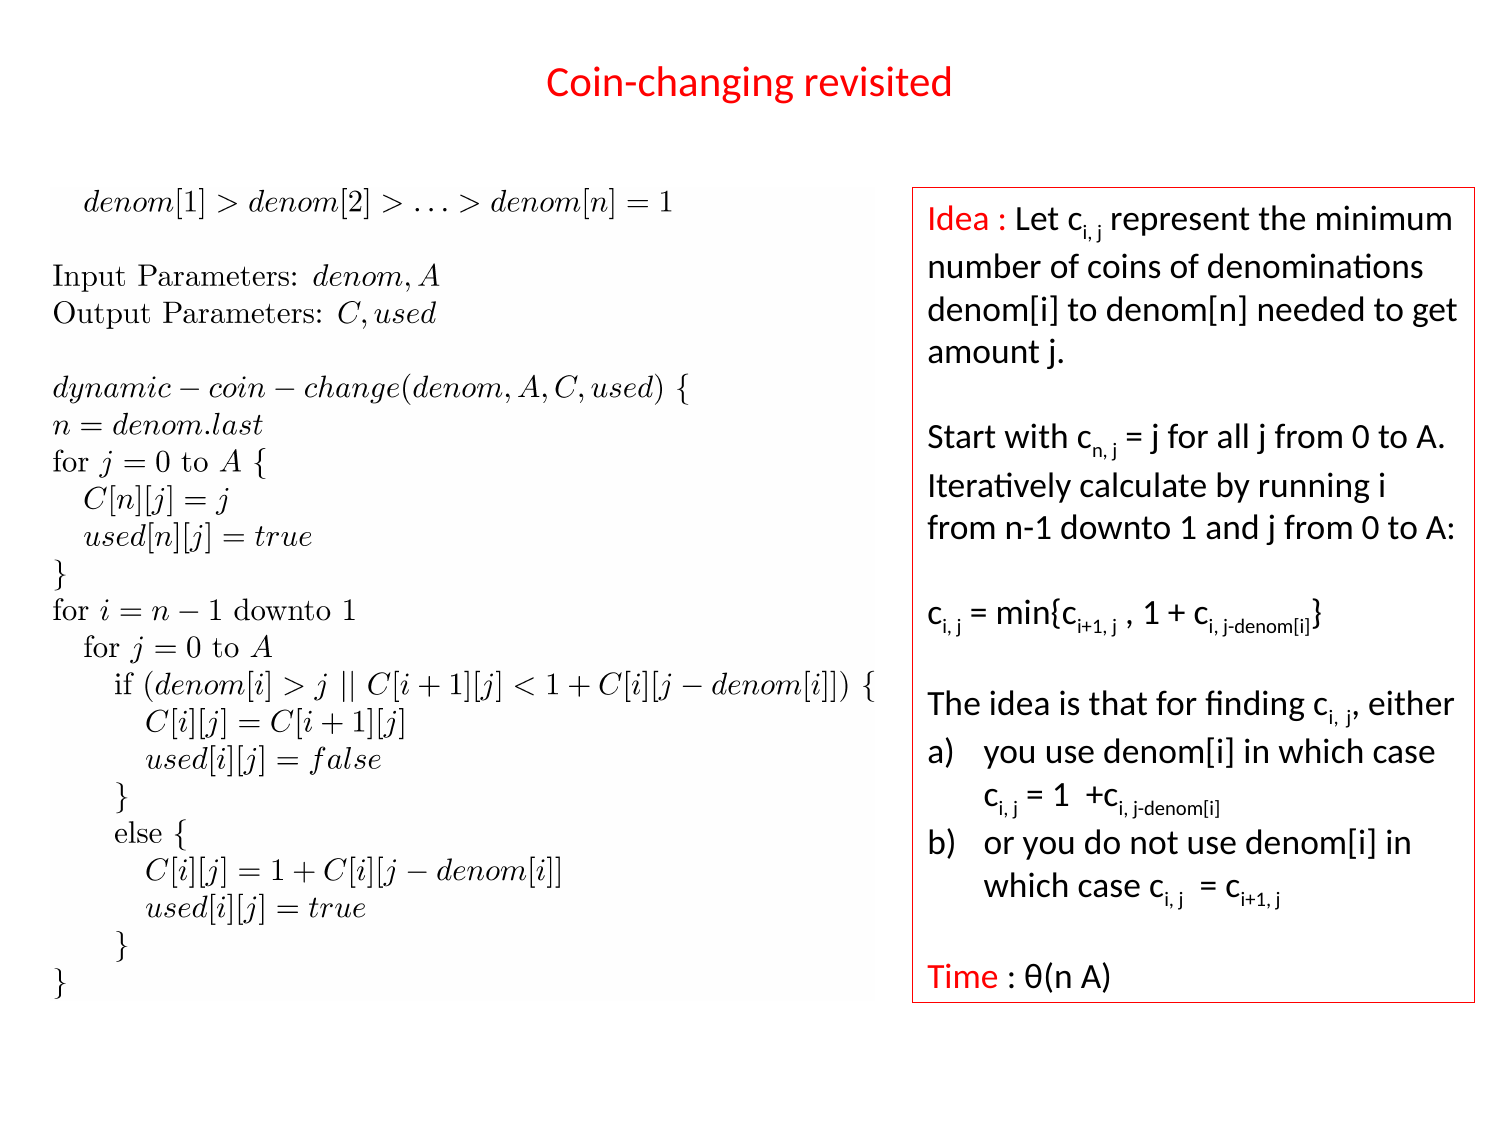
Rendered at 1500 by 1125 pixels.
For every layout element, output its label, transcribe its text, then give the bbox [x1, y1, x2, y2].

title Coin-changing revisited [75, 45, 1425, 113]
picture [49, 187, 876, 1001]
text_box Idea : Let ci, j represent the minimum number of coins of denominations denom[i] to denom[n] needed to get amount j. Start with cn, j = j for all j from 0 to A. Iteratively calculate by running i from n-1 downto 1 and j from 0 to A: ci, j = min{ci+1, j , 1 + ci, j-denom[i]} The idea is that for finding ci, j, either you use denom[i] in which case ci, j = 1 +ci, j-denom[i] or you do not use denom[i] in which case ci, j = ci+1, j Time : θ(n A) [912, 187, 1475, 1003]
